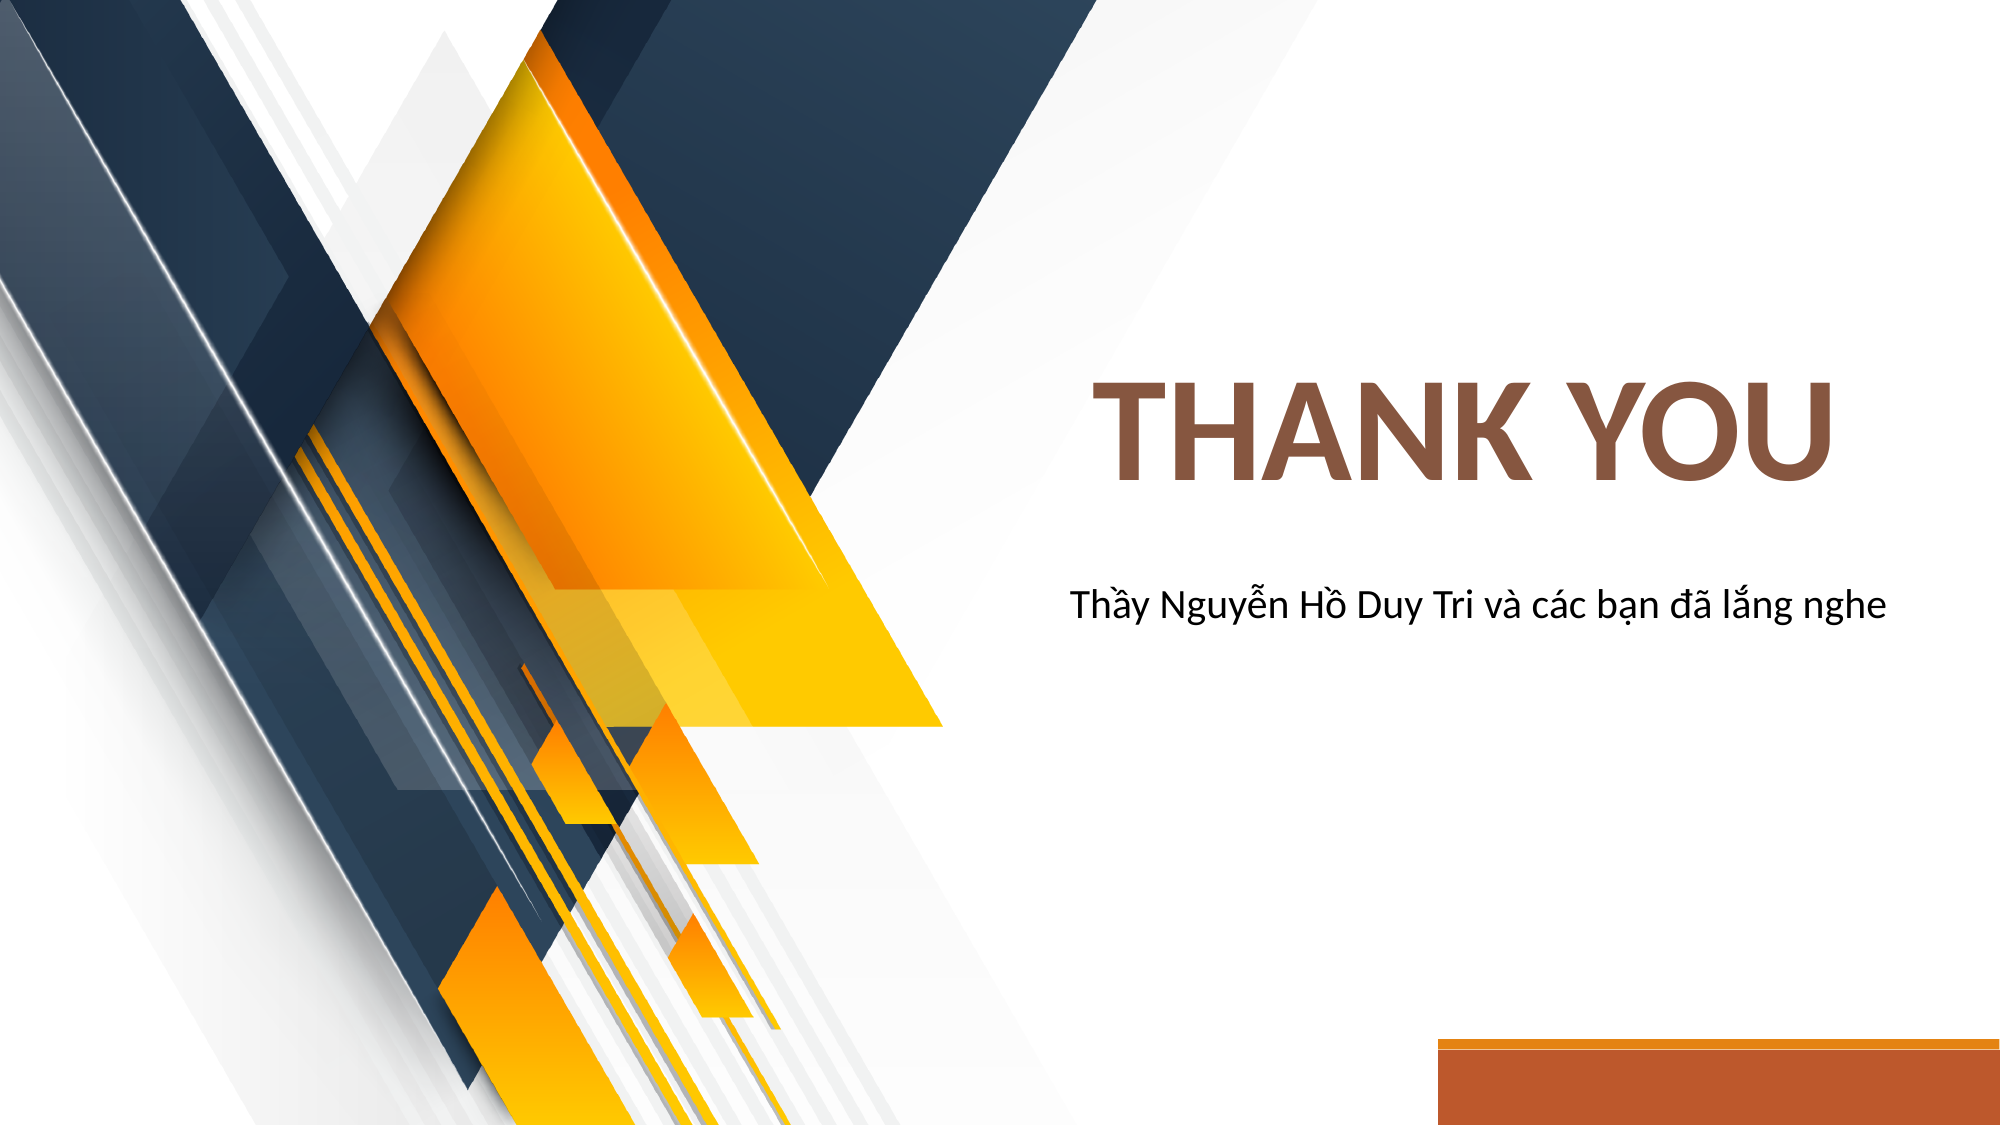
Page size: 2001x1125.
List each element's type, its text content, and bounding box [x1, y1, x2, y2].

text_box Thầy Nguyễn Hồ Duy Tri và các bạn đã lắng nghe [1446, 562, 1903, 635]
picture [0, 0, 1439, 1125]
text_box THANK YOU [1446, 287, 1855, 519]
